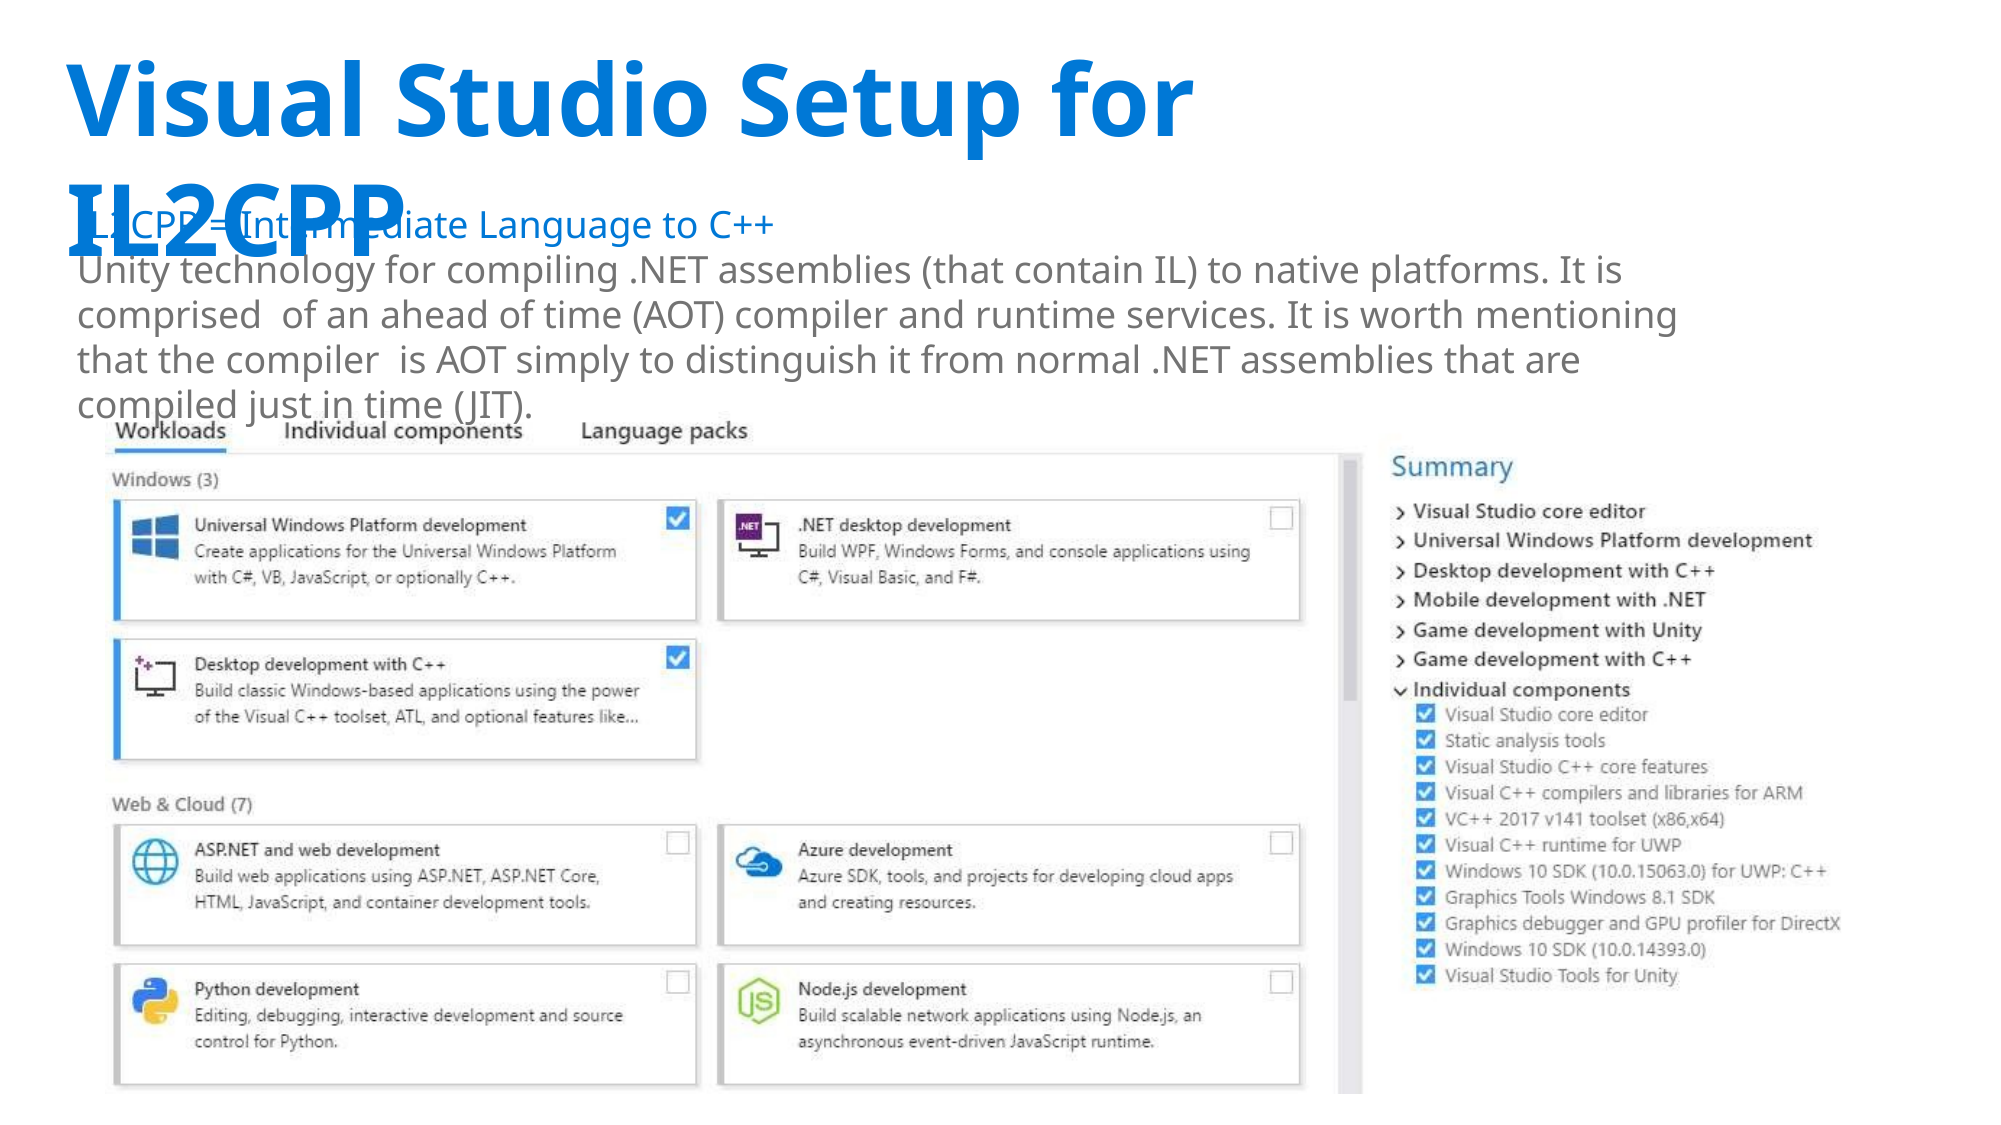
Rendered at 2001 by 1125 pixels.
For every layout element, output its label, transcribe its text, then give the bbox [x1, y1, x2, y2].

title Visual Studio Setup for IL2CPP [64, 34, 1502, 277]
text_box IL2CPP = Intermediate Language to C++ Unity technology for compiling .NET assemblies (that contain IL) to native platforms. It is comprised of an ahead of time (AOT) compiler and runtime services. It is worth mentioning that the compiler is AOT simply to distinguish it from normal .NET assemblies that are compiled just in time (JIT). [74, 199, 1716, 427]
text_box [105, 411, 1842, 1094]
